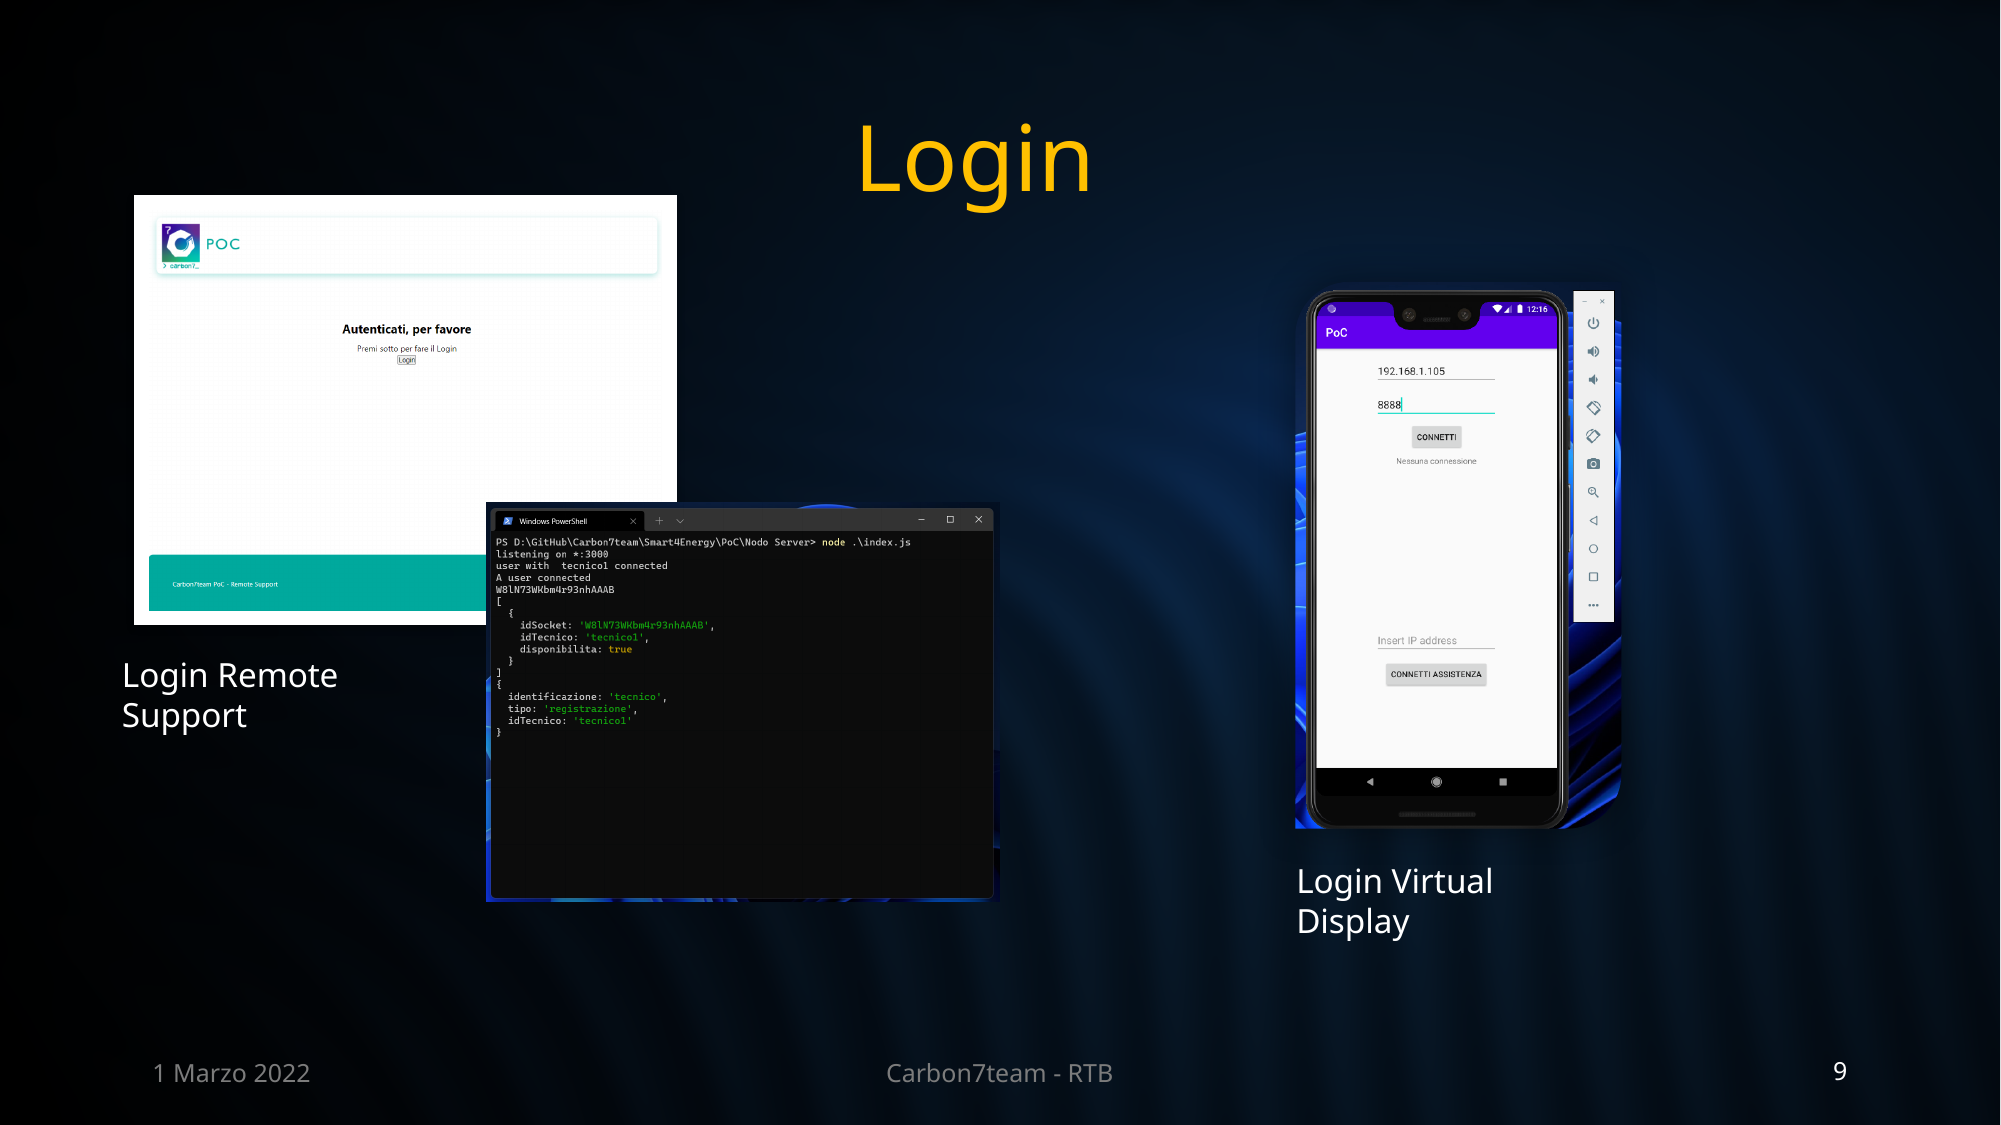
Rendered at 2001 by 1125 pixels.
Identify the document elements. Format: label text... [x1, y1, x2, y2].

picture [0, 0, 2001, 1125]
title Login [112, 52, 1838, 271]
text_box Login Remote Support [106, 646, 476, 742]
text_box 1 Marzo 2022 [137, 1042, 588, 1103]
text_box 9 [1412, 1042, 1863, 1103]
text_box Carbon7team - RTB [662, 1042, 1338, 1103]
text_box Login Virtual Display [1281, 852, 1622, 948]
